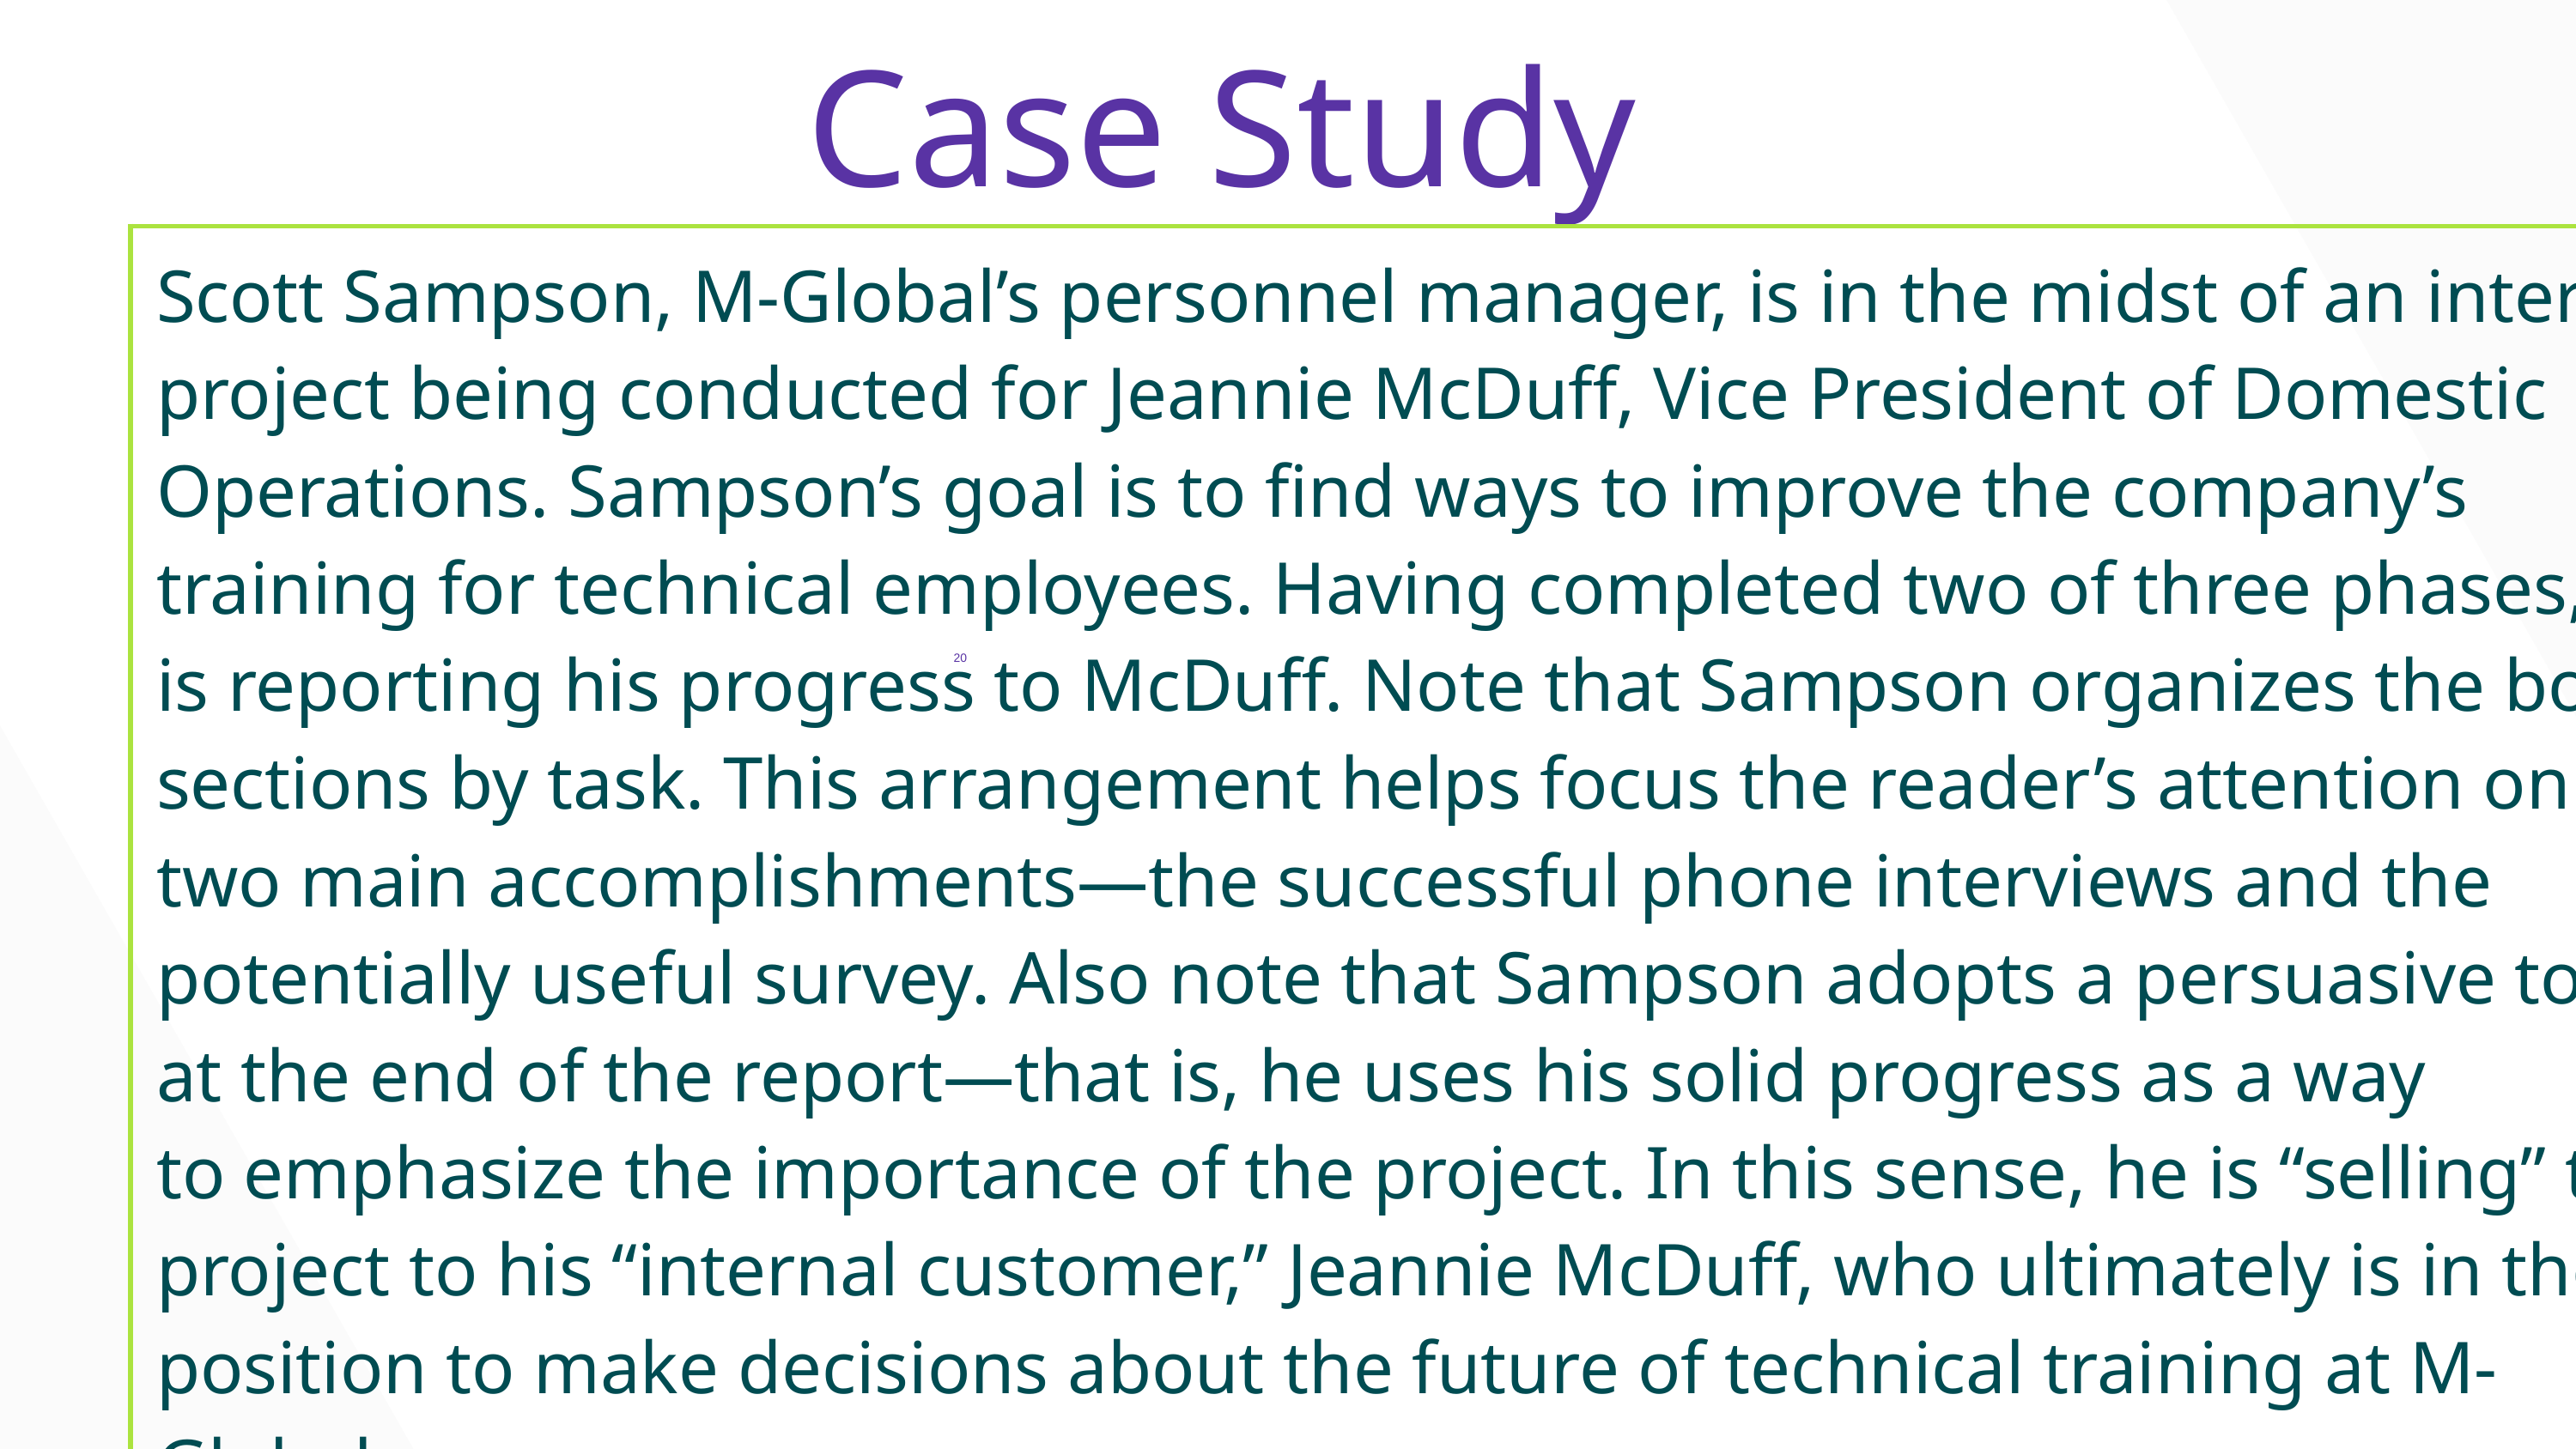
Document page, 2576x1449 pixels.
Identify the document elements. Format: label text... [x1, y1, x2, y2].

title Case Study [131, 0, 2313, 161]
table_header Scott Sampson, M-Global’s personnel manager, is in the midst of an internal project being conducted for Jeannie McDuff, Vice President of Domestic Operations. Sampson’s goal is to find ways to improve the company’s training for technical employees. Having completed two of three phases, he is reporting his progress to McDuff. Note that Sampson organizes the body sections by task. This arrangement helps focus the reader’s attention on the two main accomplishments—the successful phone interviews and the potentially useful survey. Also note that Sampson adopts a persuasive tone at the end of the report—that is, he uses his solid progress as a way to emphasize the importance of the project. In this sense, he is “selling” the project to his “internal customer,” Jeannie McDuff, who ultimately is in the position to make decisions about the future of technical training at M-Global. [133, 228, 2576, 1449]
